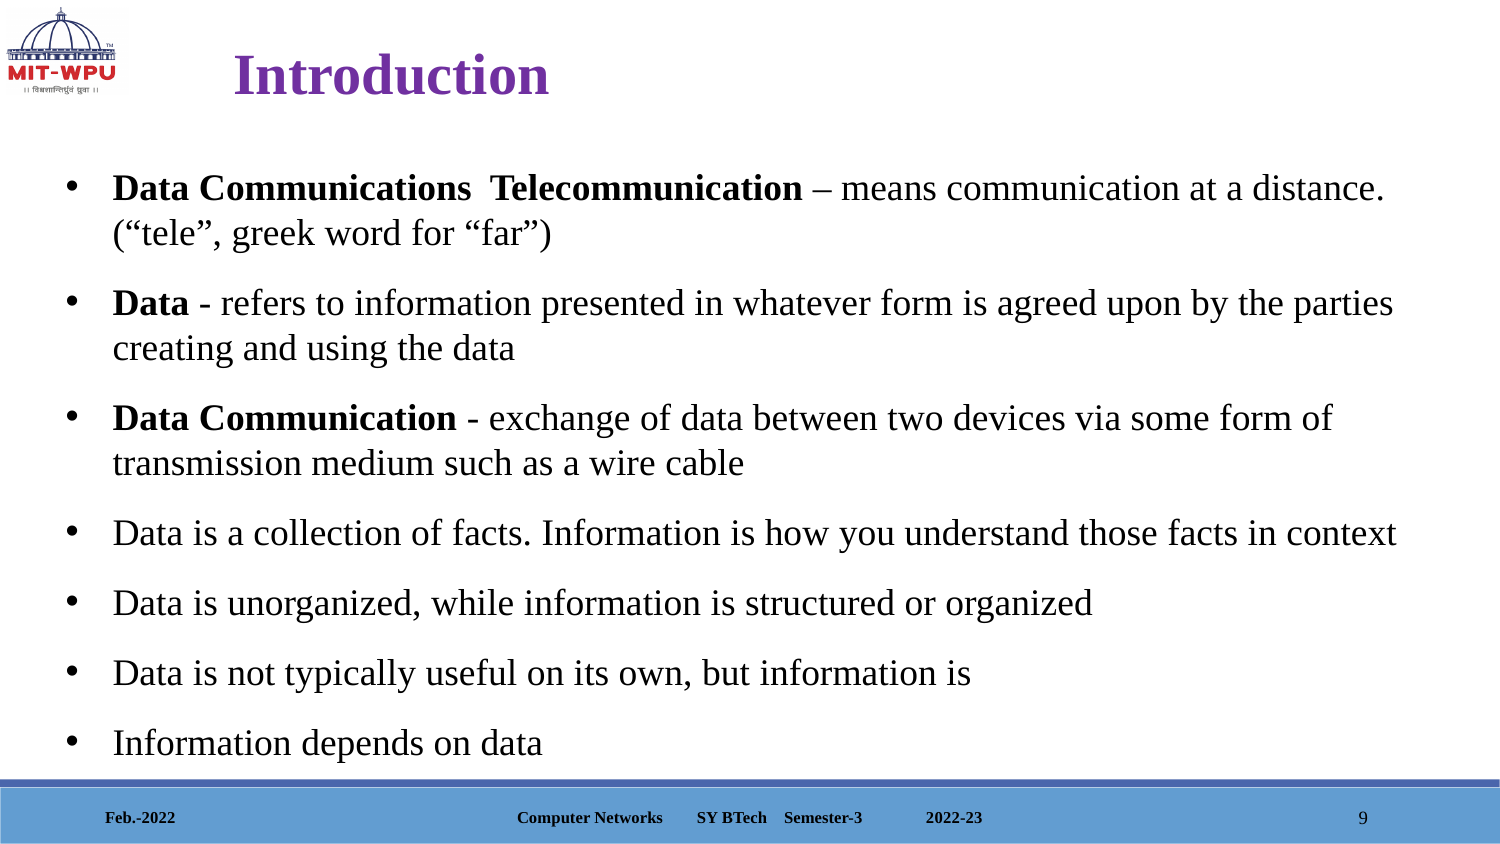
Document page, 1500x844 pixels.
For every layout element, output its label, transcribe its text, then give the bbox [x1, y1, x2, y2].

slide_number Feb.-2022 [93, 794, 432, 840]
text_box Introduction [221, 30, 1426, 133]
text_box Data Communications Telecommunication – means communication at a distance. (“tele”, greek word for “far”) Data - refers to information presented in whatever form is agreed upon by the parties creating and using the data Data Communication - exchange of data between two devices via some form of transmission medium such as a wire cable Data is a collection of facts. Information is how you understand those facts in context Data is unorganized, while information is structured or organized Data is not typically useful on its own, but information is Information depends on data [50, 155, 1441, 771]
footer Computer Networks SY BTech Semester-3 2022-23 [453, 794, 1047, 840]
slide_number ‹#› [1218, 794, 1380, 840]
picture [6, 7, 129, 95]
